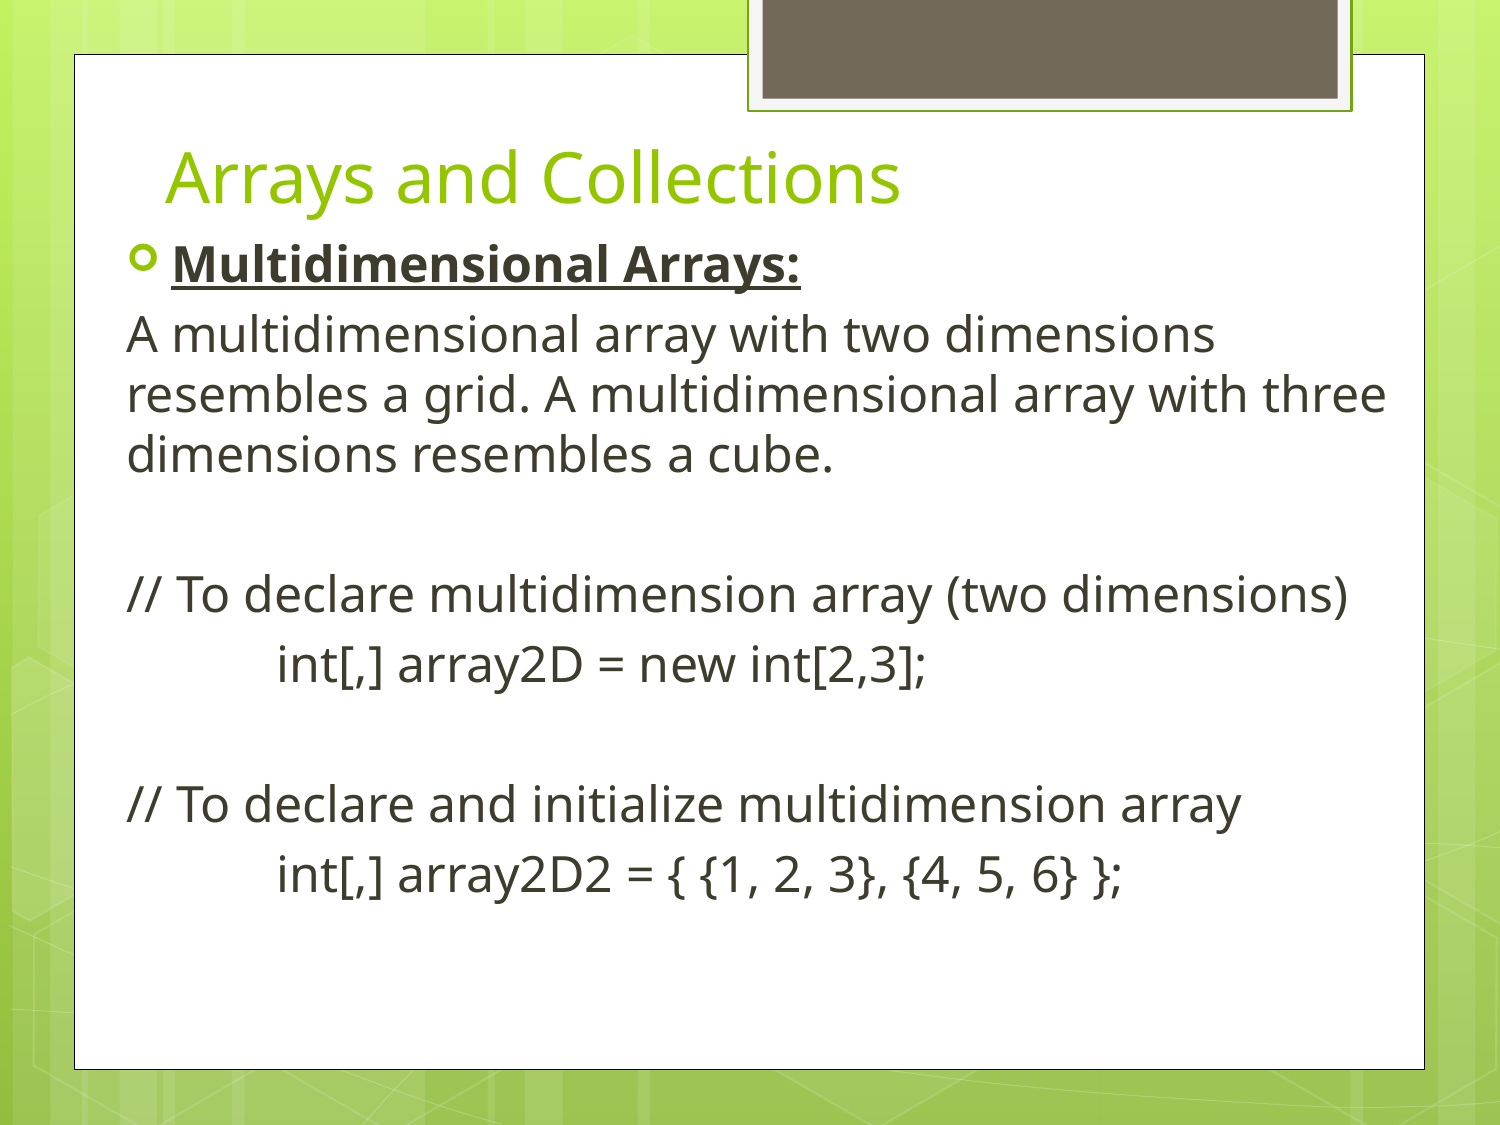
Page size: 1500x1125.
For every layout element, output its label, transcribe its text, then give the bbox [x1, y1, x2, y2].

title Arrays and Collections [150, 125, 1324, 224]
list Multidimensional Arrays: A multidimensional array with two dimensions resembles a grid. A multidimensional array with three dimensions resembles a cube. // To declare multidimension array (two dimensions) int[,] array2D = new int[2,3]; // To declare and initialize multidimension array int[,] array2D2 = { {1, 2, 3}, {4, 5, 6} }; [99, 224, 1413, 1038]
